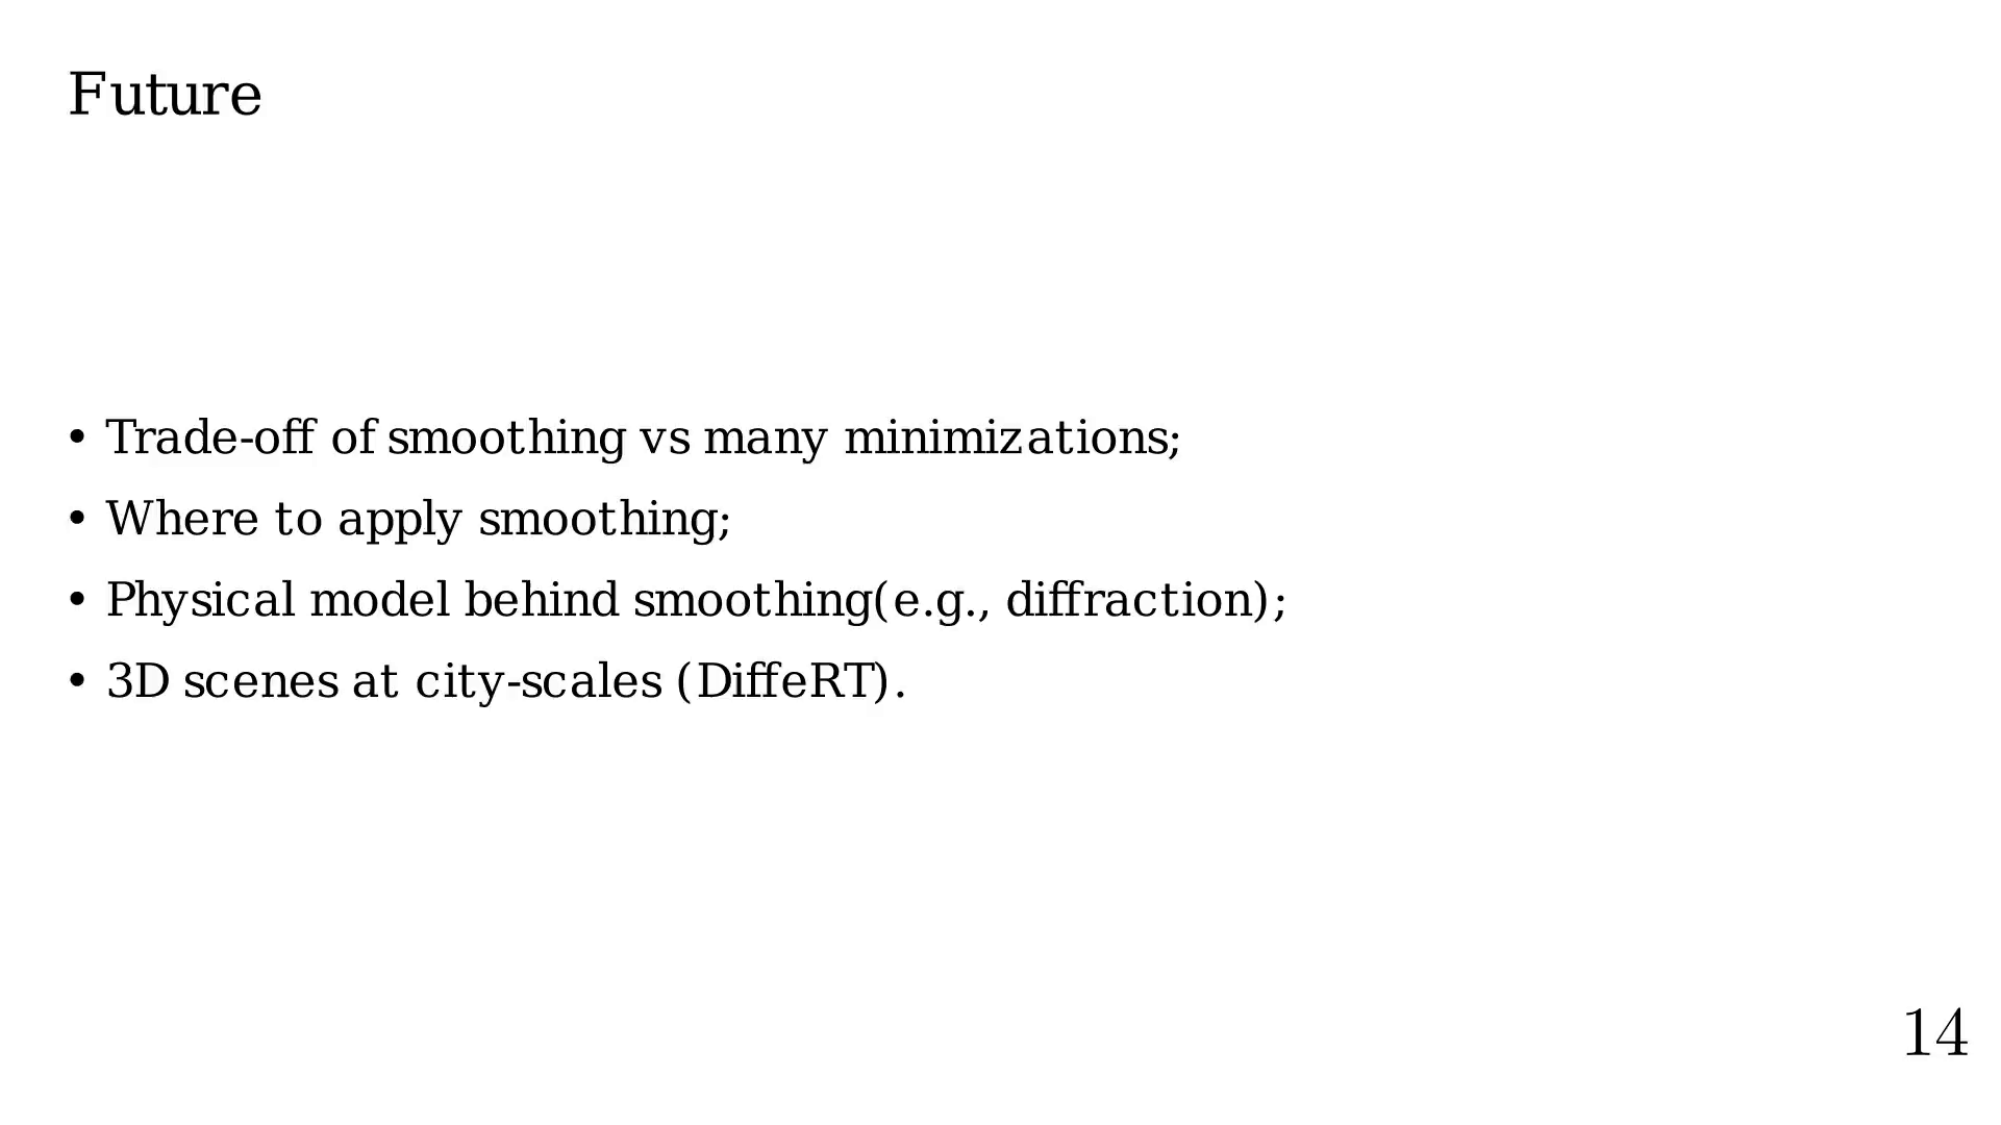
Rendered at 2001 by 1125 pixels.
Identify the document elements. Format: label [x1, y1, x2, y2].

text_box [0, 0, 2000, 1125]
